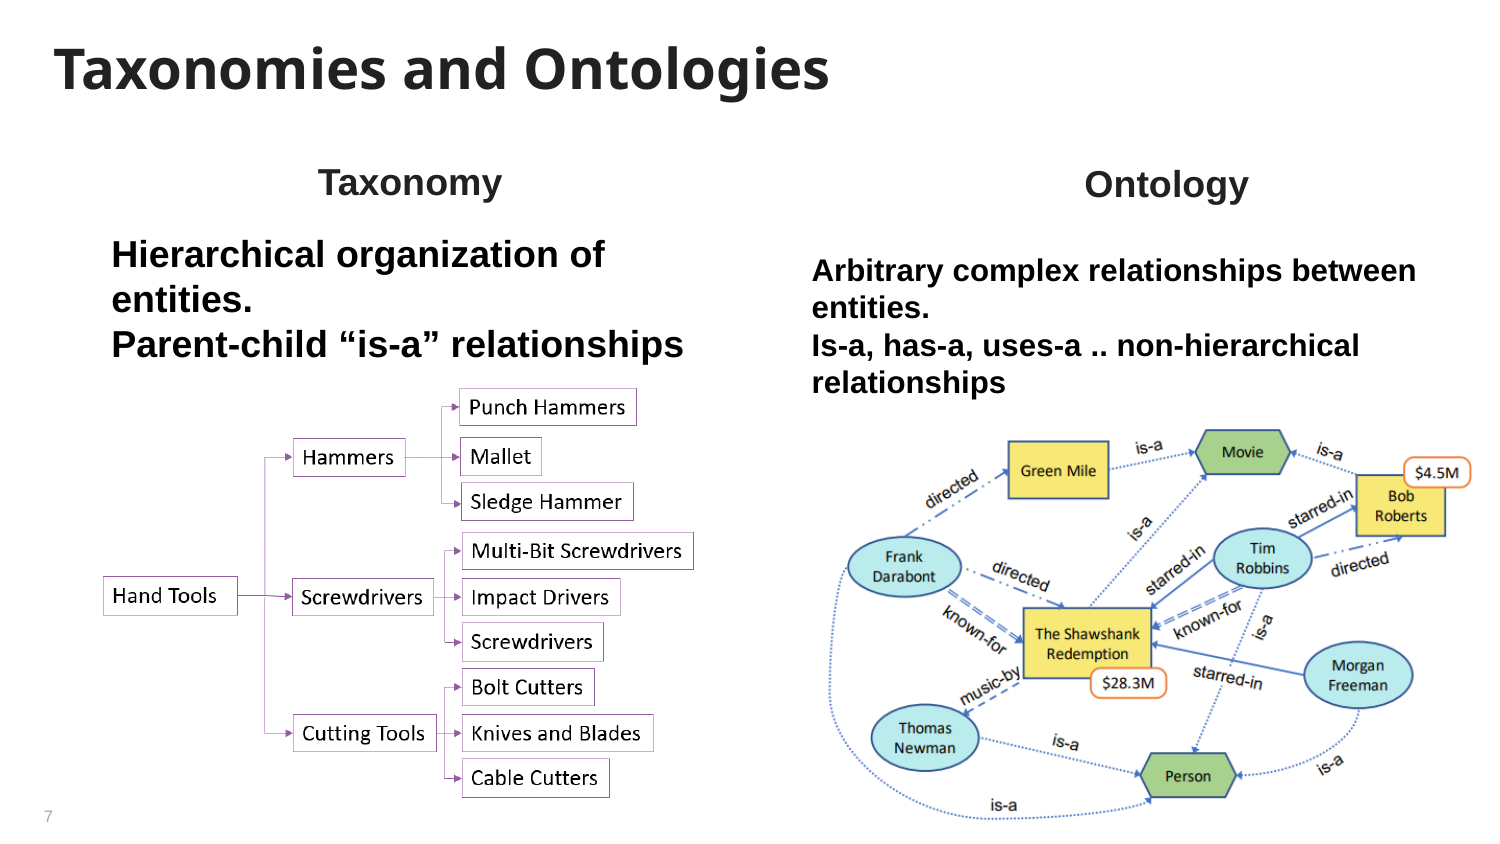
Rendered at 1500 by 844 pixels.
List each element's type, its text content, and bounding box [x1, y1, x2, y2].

text_box Ontology Arbitrary complex relationships between entities. Is-a, has-a, uses-a .. non-hierarchical relationships [796, 152, 1500, 471]
picture [820, 405, 1500, 844]
picture [96, 371, 701, 802]
text_box Taxonomy Hierarchical organization of entities. Parent-child “is-a” relationships [96, 151, 724, 425]
subtitle Taxonomies and Ontologies [0, 7, 866, 74]
